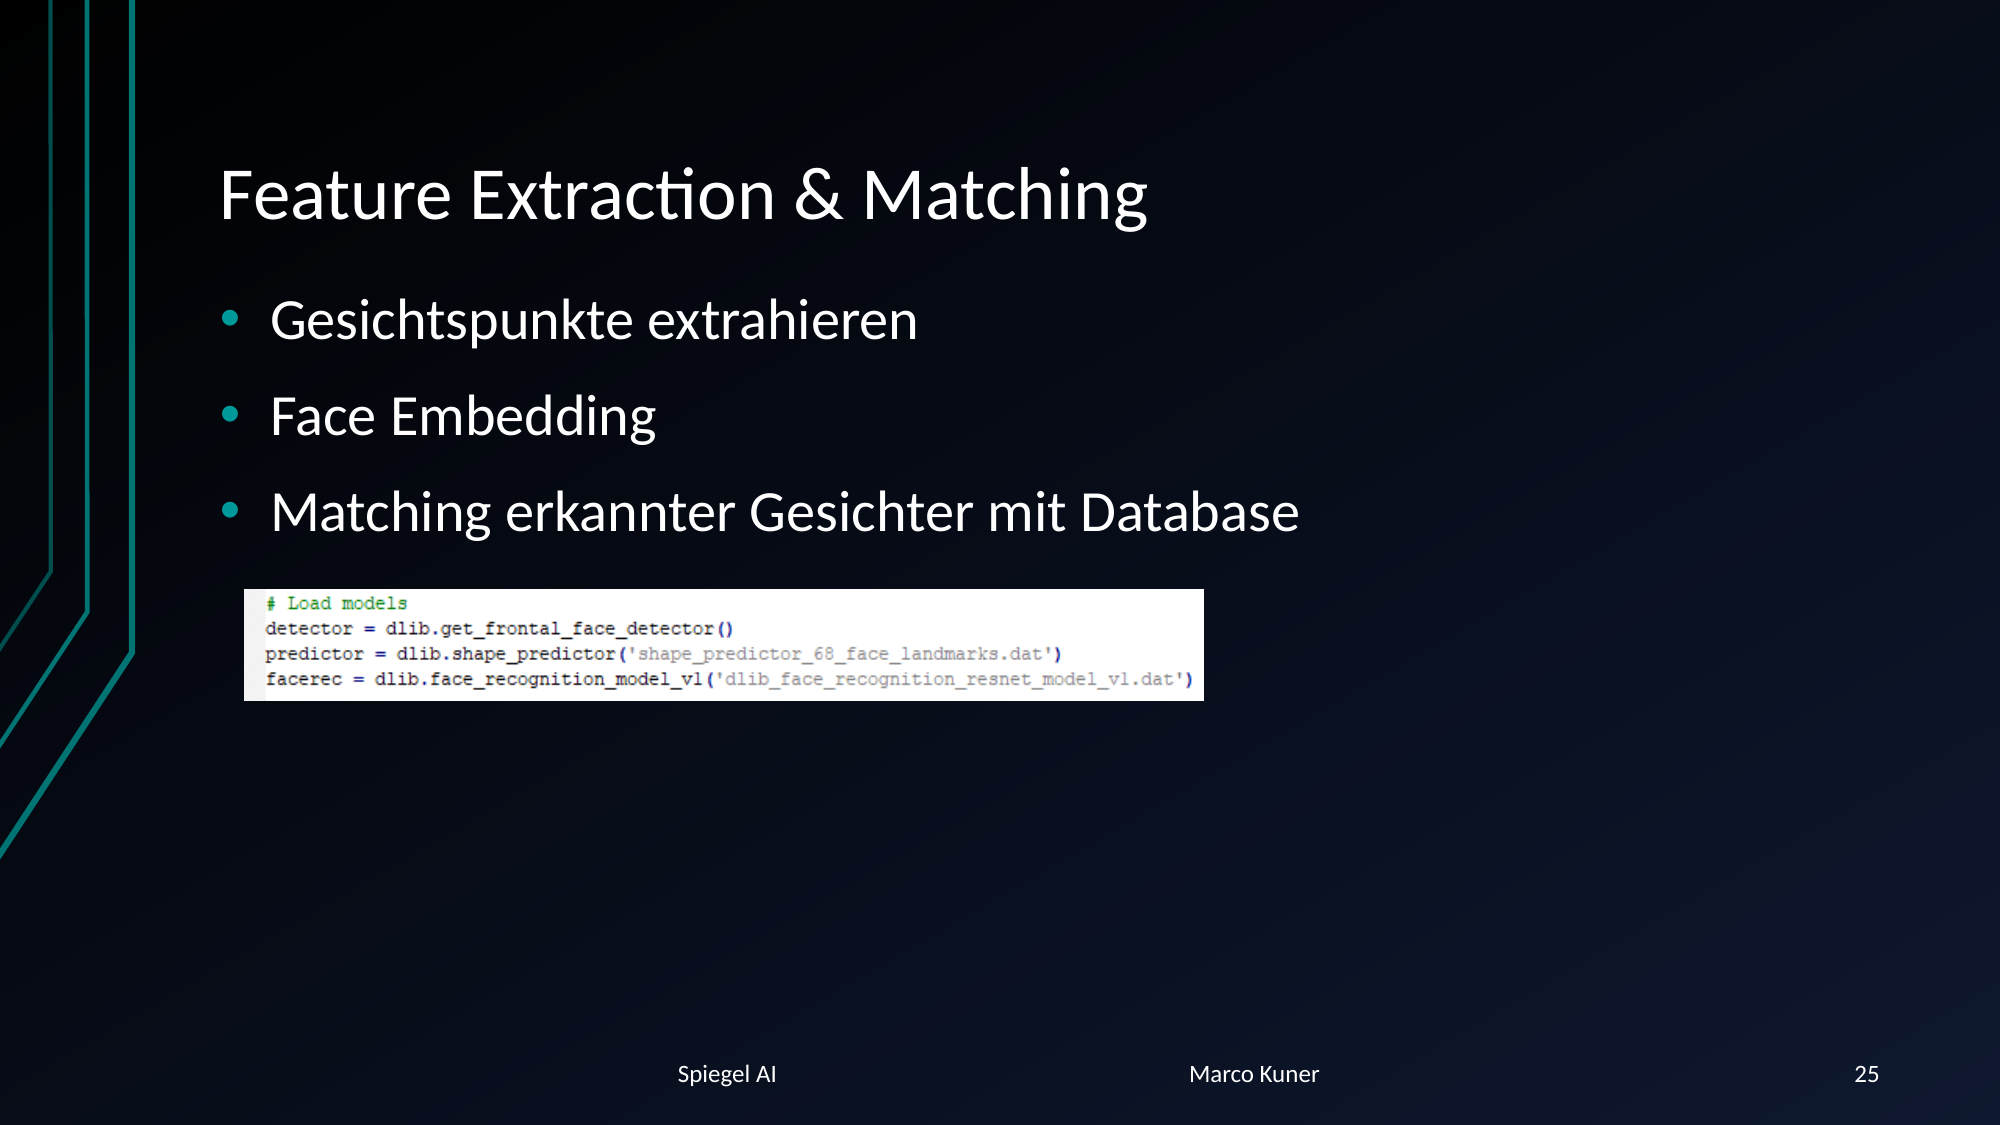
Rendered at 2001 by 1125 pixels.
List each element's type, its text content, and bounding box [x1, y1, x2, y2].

picture [243, 589, 1204, 701]
title Feature Extraction & Matching [200, 45, 1900, 246]
footer Spiegel AI Marco Kuner [566, 1042, 1434, 1103]
slide_number 25 [1733, 1042, 1900, 1103]
list Gesichtspunkte extrahieren Face Embedding Matching erkannter Gesichter mit Database [200, 279, 1900, 1012]
